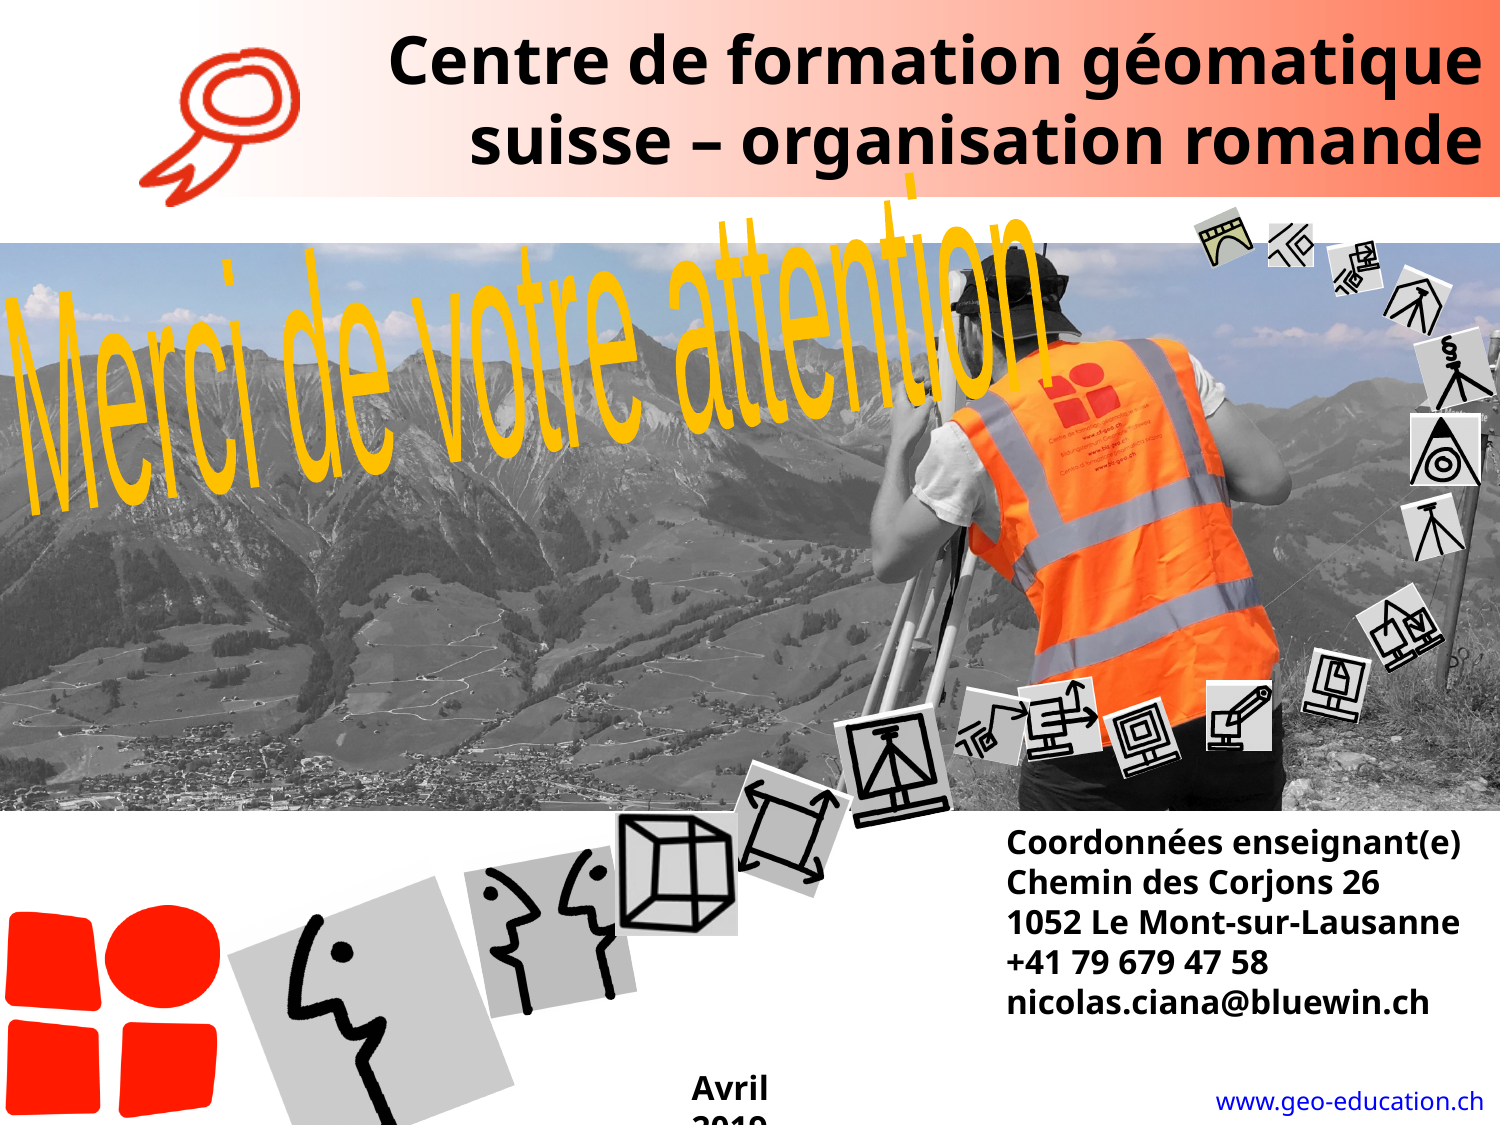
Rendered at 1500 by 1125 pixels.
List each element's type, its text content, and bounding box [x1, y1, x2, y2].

title Centre de formation géomatique suisse – organisation romande [196, 0, 1500, 197]
picture [0, 207, 1500, 1125]
text_box Coordonnées enseignant(e) Chemin des Corjons 26 1052 Le Mont-sur-Lausanne +41 79 679 47 58 nicolas.ciana@bluewin.ch [991, 819, 1500, 1062]
text_box Avril 2019 [676, 1059, 862, 1125]
picture [139, 42, 300, 208]
